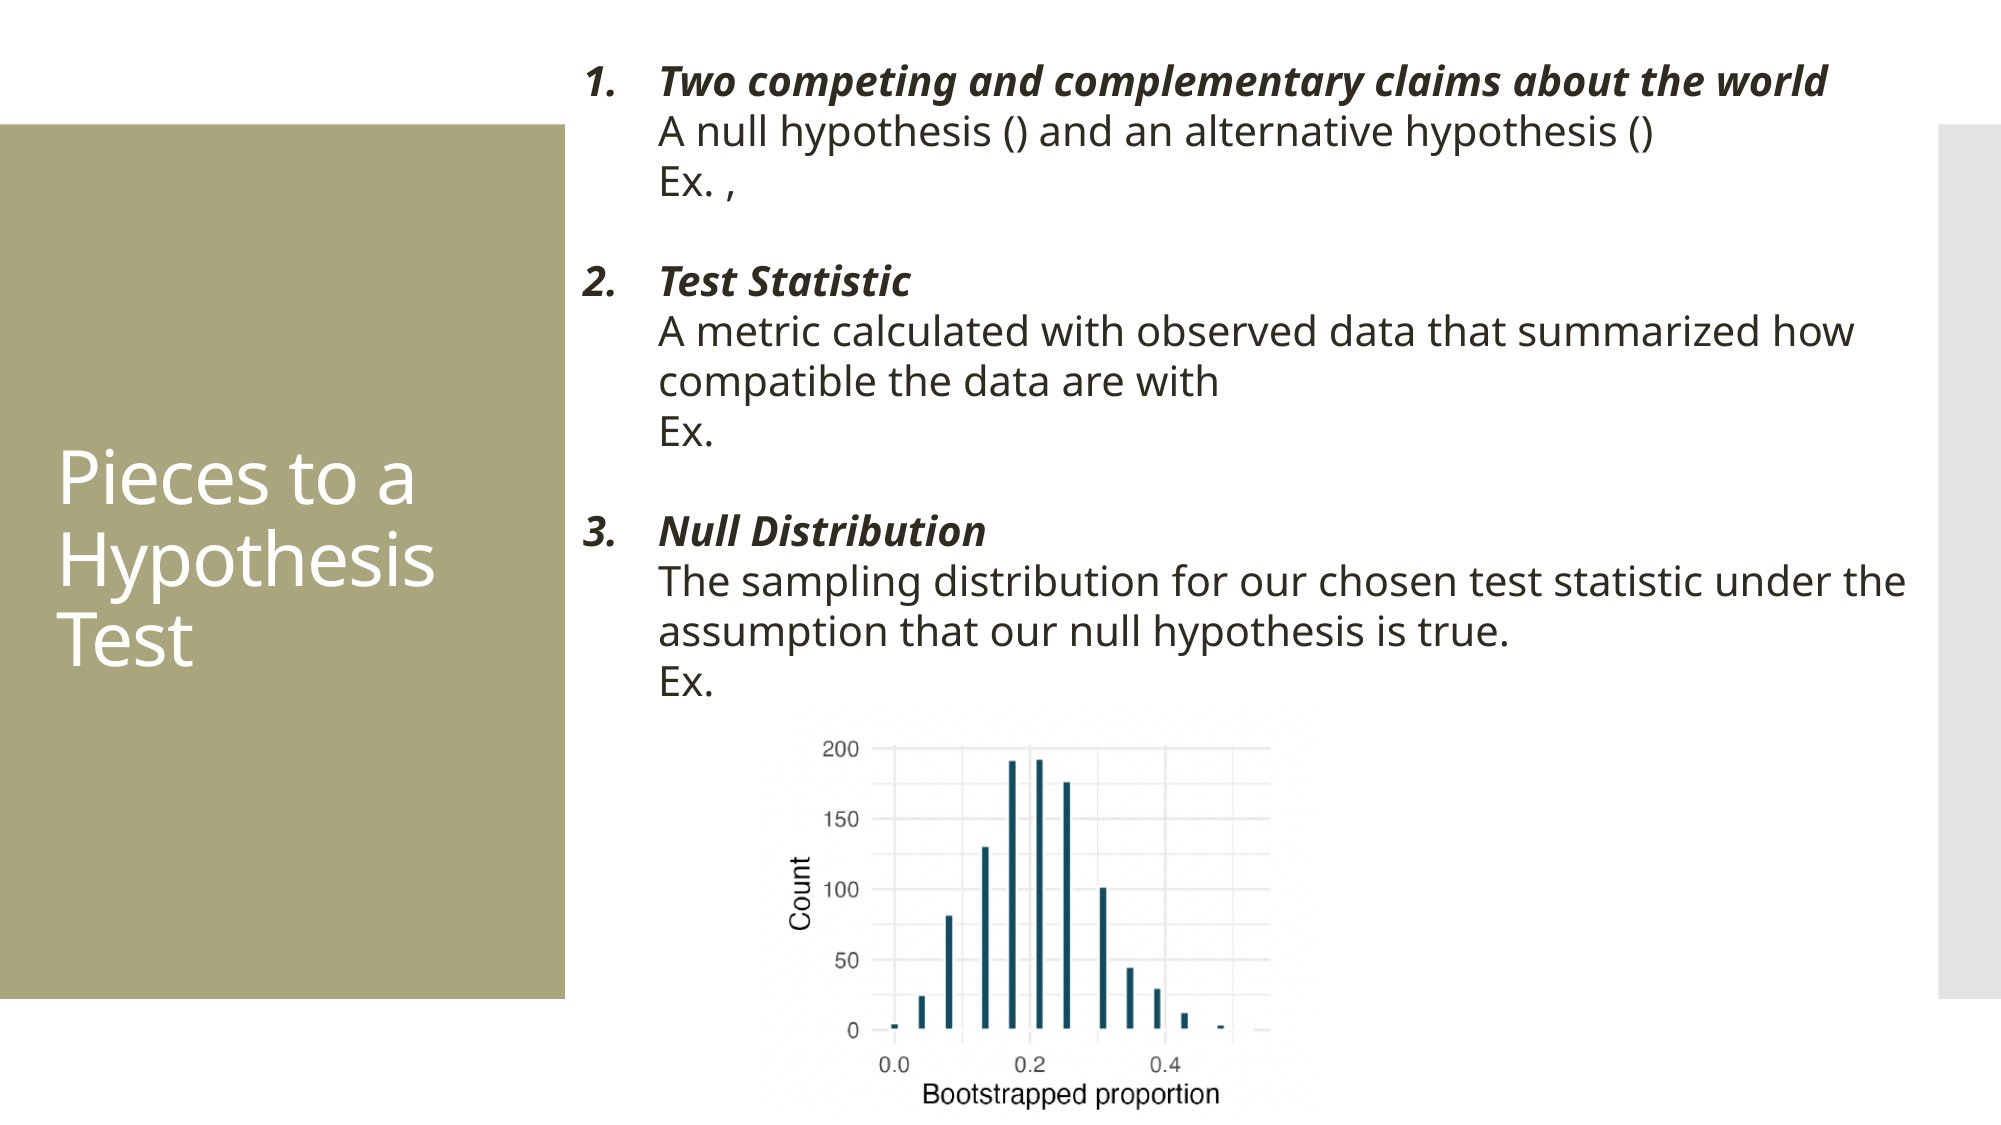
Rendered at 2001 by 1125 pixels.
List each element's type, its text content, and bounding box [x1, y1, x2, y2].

title Pieces to a Hypothesis Test [41, 184, 525, 940]
picture [758, 699, 1314, 1117]
